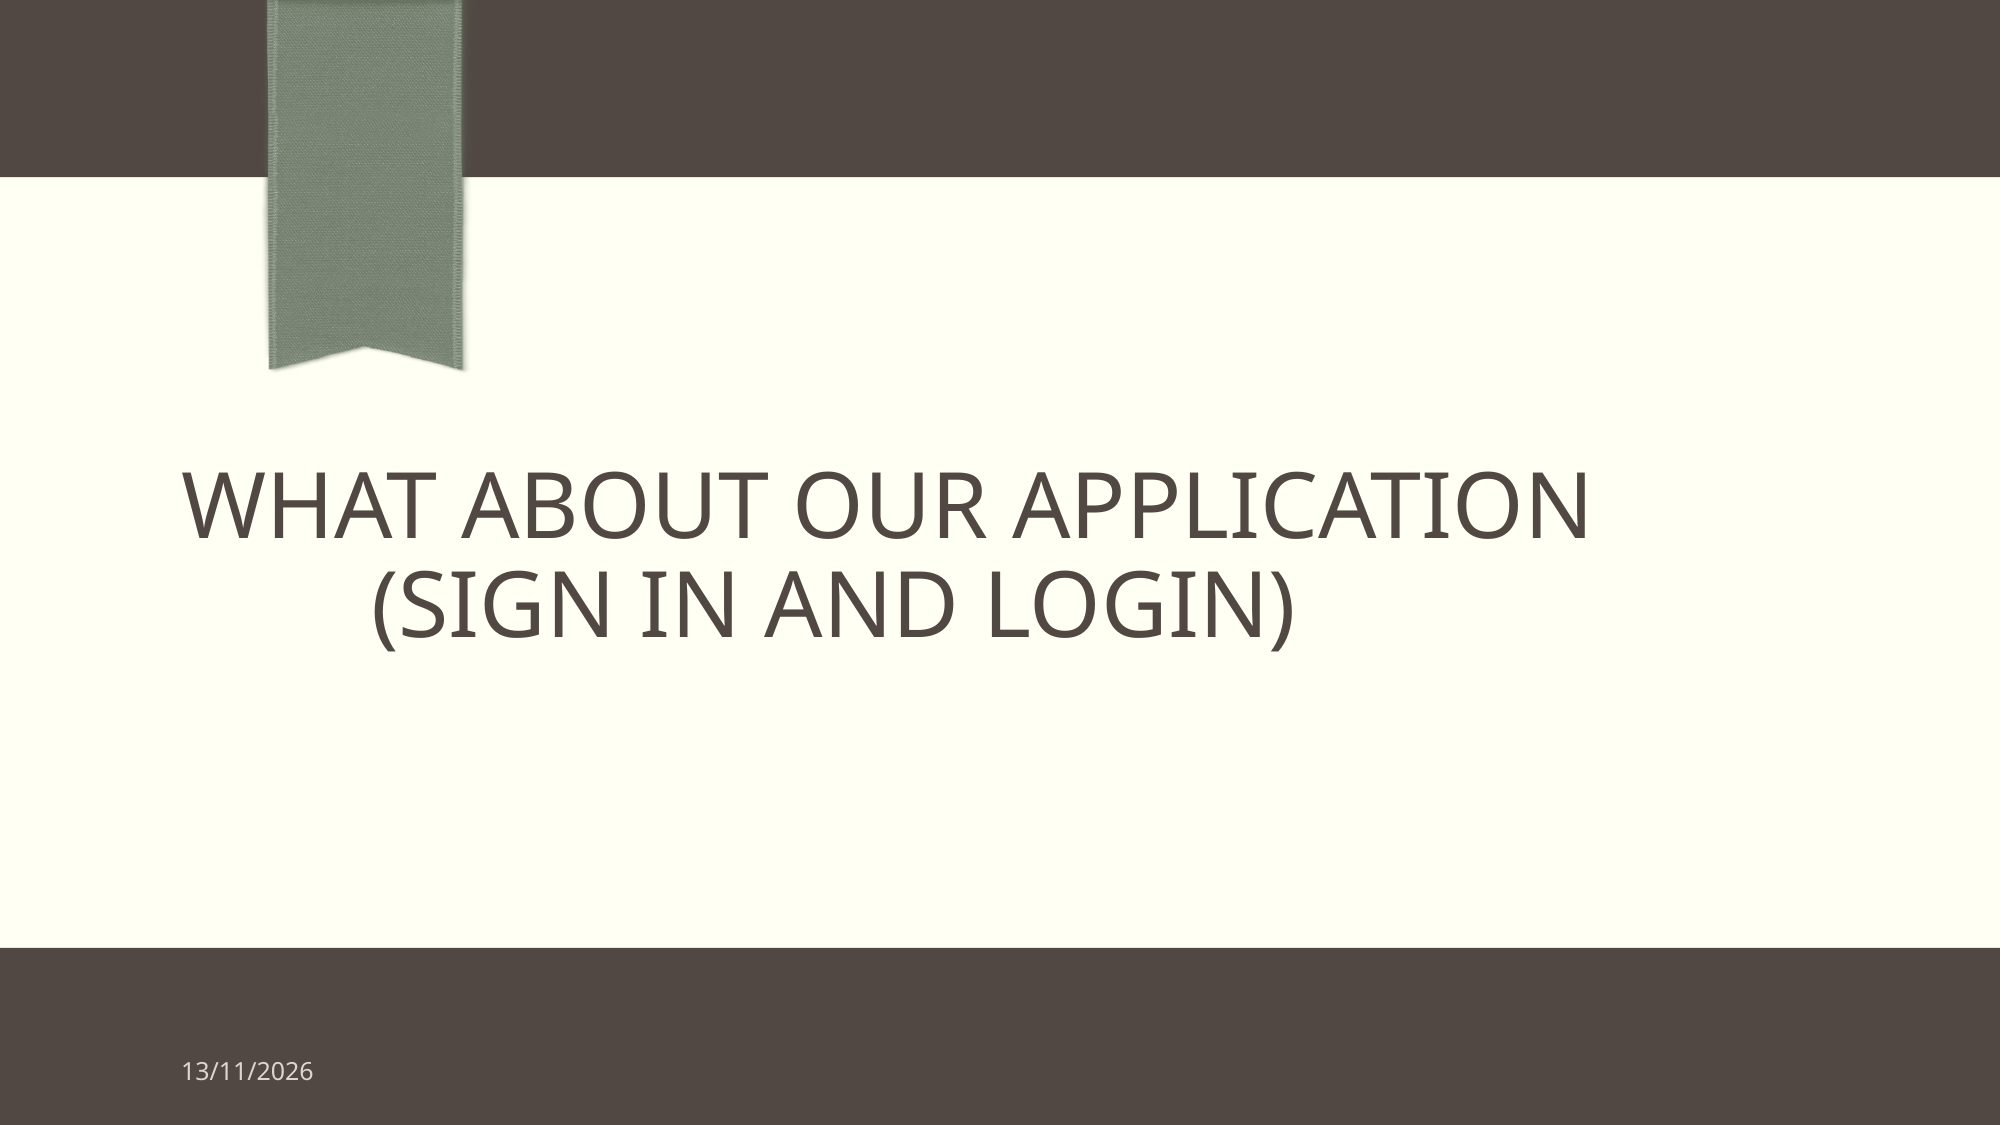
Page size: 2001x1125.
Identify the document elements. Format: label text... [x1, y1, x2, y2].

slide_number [181, 1042, 482, 1103]
title What About our Application (sign in and login) [181, 376, 1838, 741]
